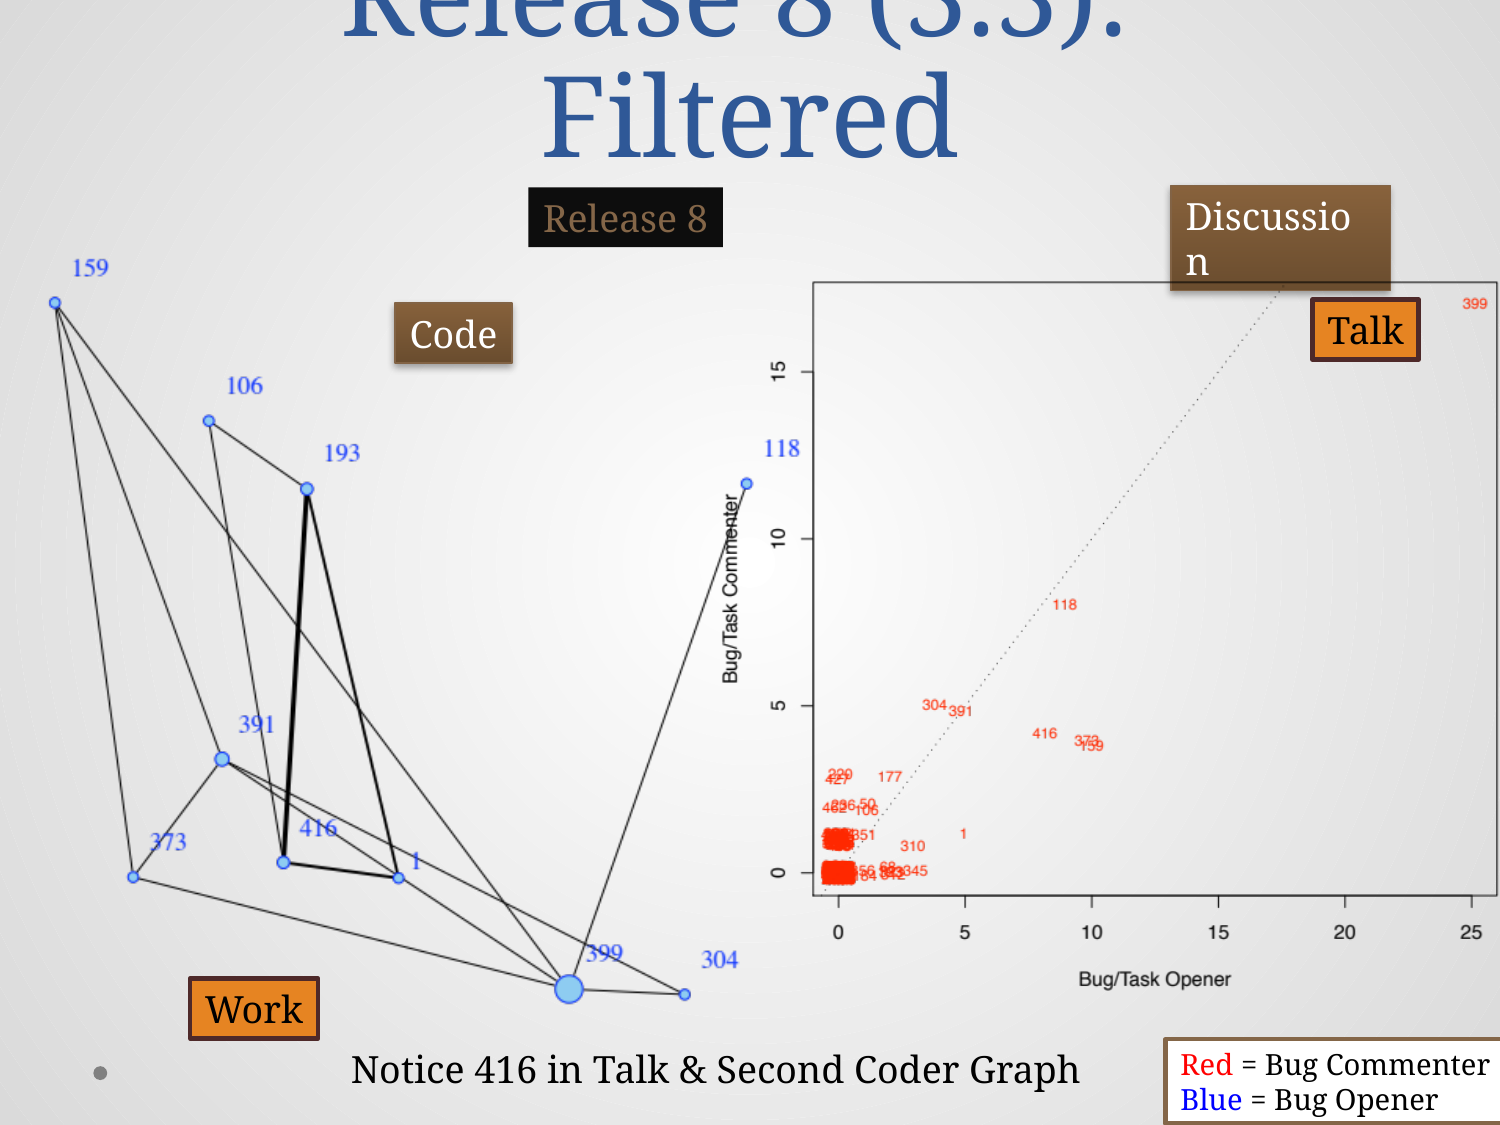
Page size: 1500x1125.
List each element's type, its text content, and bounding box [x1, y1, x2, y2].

text_box Notice 416 in Talk & Second Coder Graph [900, 1039, 1097, 1099]
text_box Red = Bug Commenter Blue = Bug Opener [1163, 1037, 1500, 1125]
title Release 8 (3.3): Filtered [119, 0, 1381, 184]
picture [0, 137, 1500, 1125]
